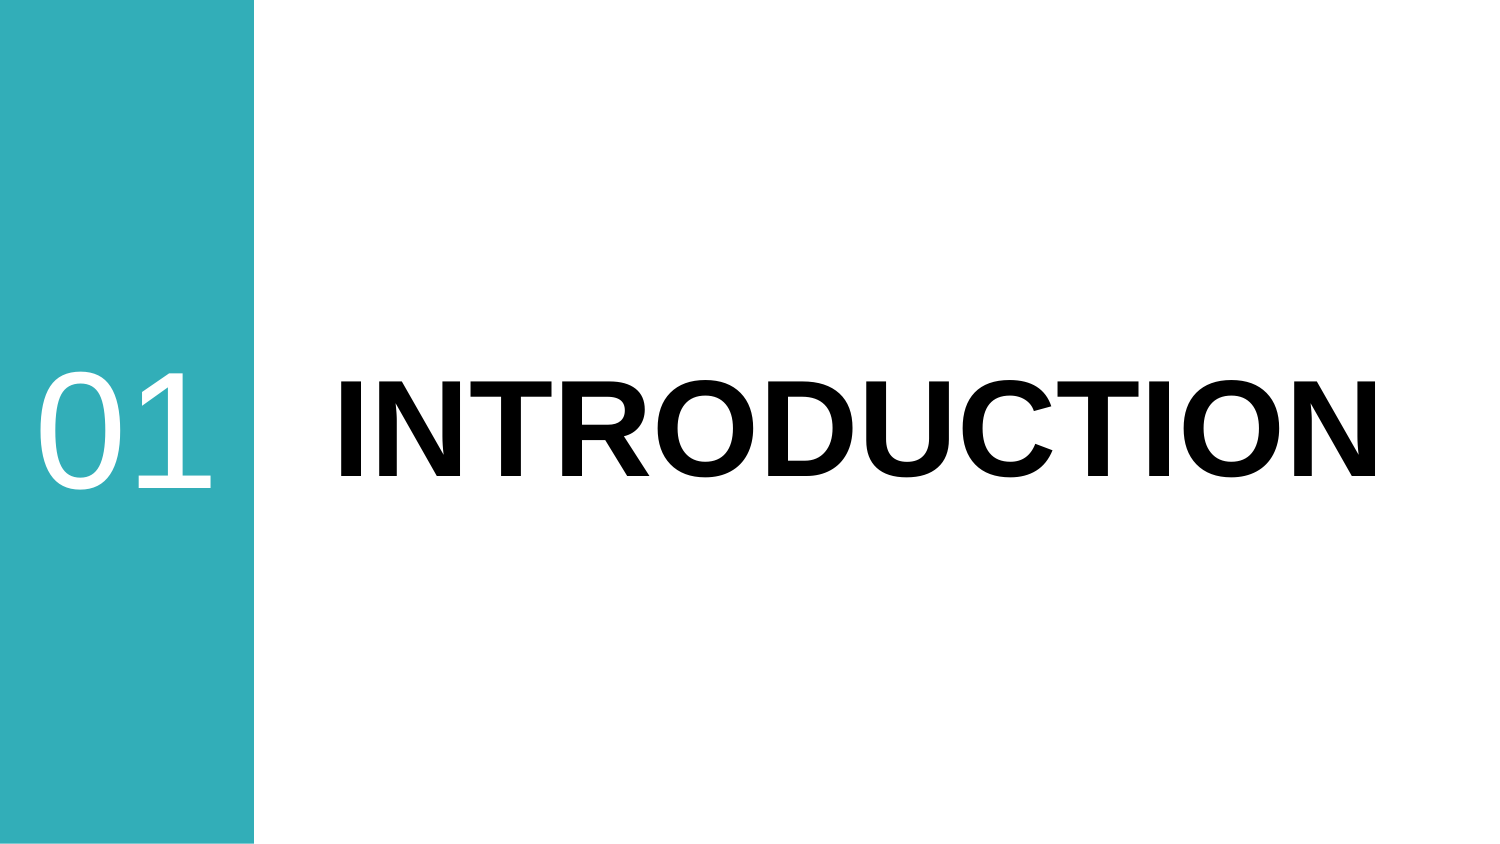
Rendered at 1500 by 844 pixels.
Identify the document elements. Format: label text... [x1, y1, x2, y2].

list INTRODUCTION [301, 238, 1418, 605]
text_box 01 [0, 0, 256, 844]
